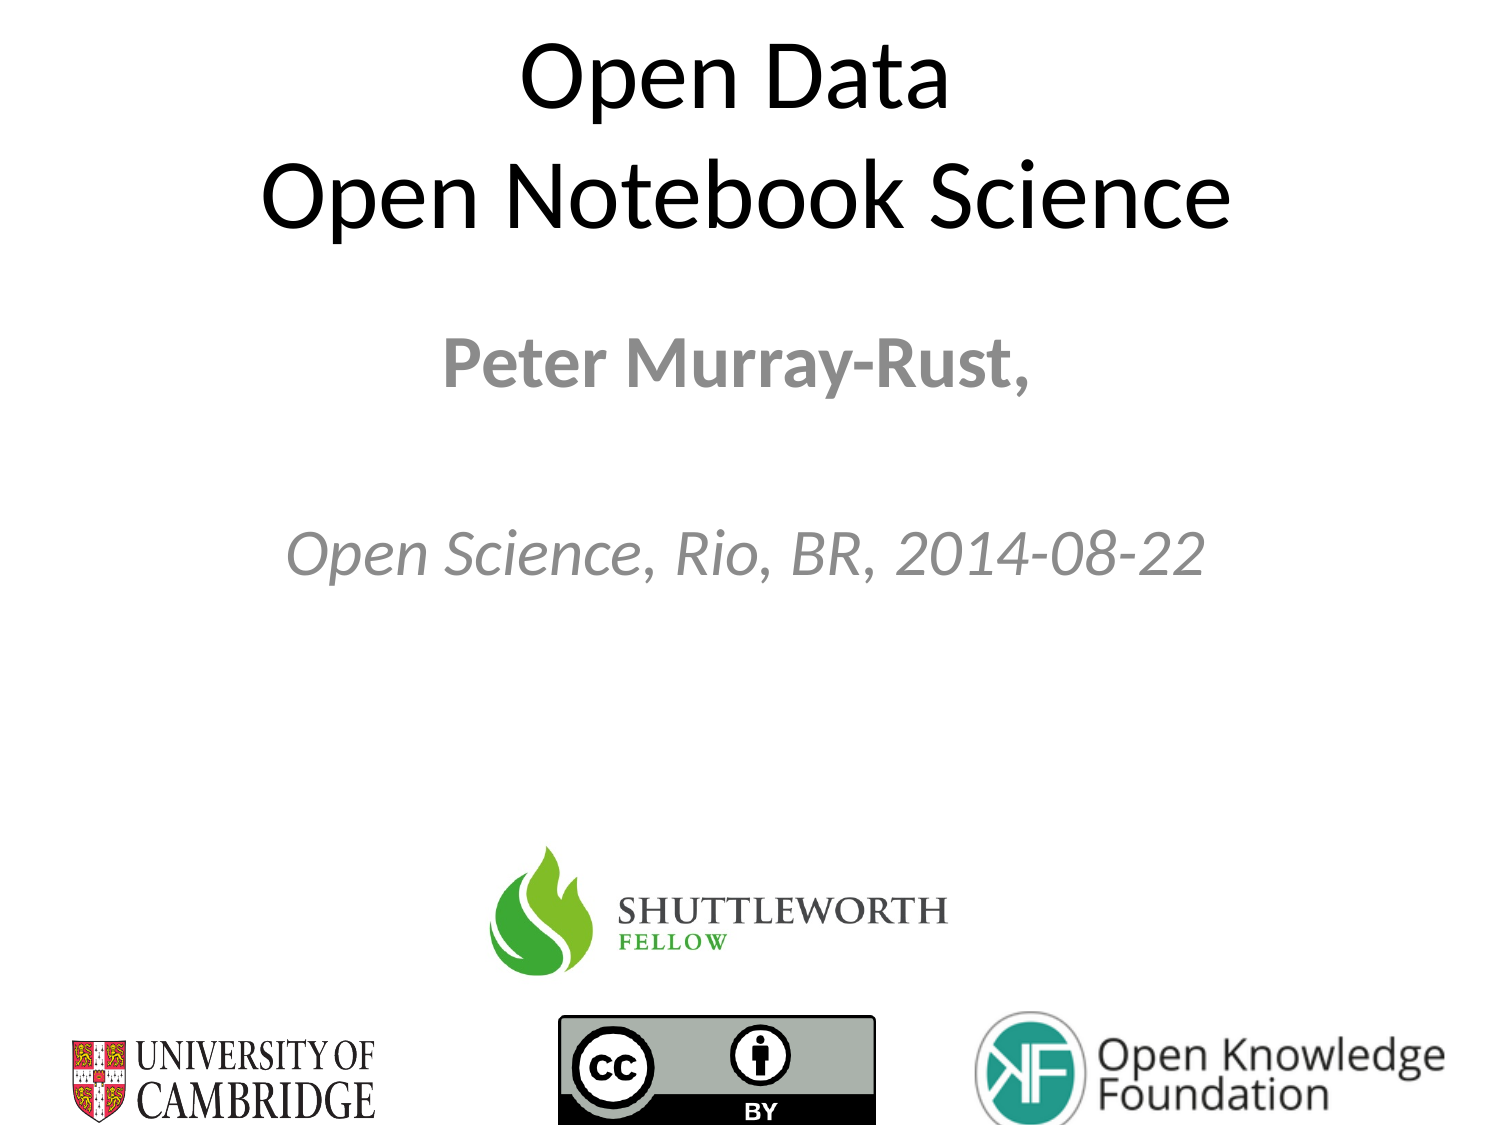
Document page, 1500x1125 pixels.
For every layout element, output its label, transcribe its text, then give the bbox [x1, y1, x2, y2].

title Open Data Open Notebook Science [0, 139, 1500, 264]
picture [558, 1015, 876, 1125]
picture [71, 1038, 376, 1123]
subtitle Peter Murray-Rust, Open Science, Rio, BR, 2014-08-22 [15, 297, 1476, 469]
picture [463, 819, 971, 1002]
picture [972, 998, 1455, 1125]
